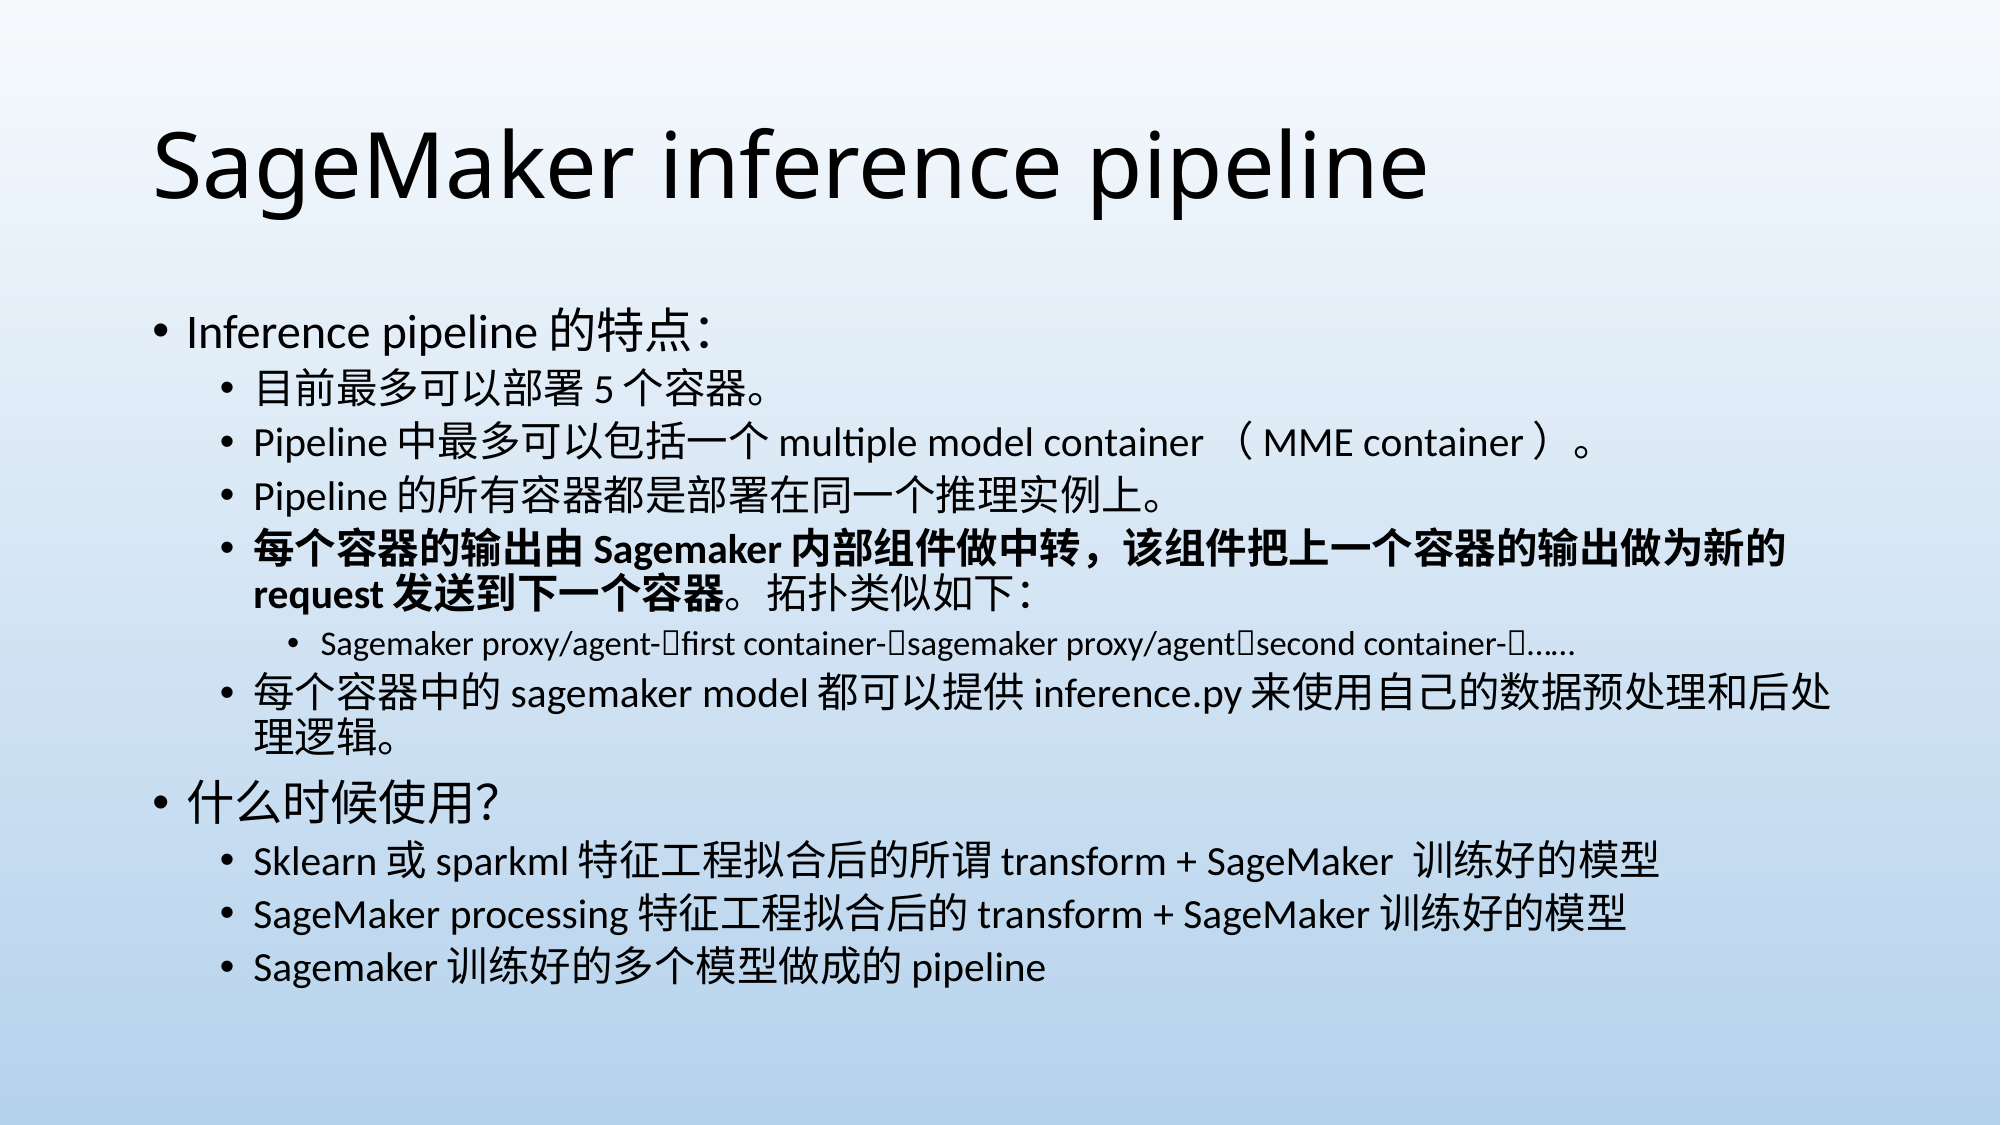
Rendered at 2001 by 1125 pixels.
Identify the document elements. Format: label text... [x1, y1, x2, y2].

title SageMaker inference pipeline [137, 59, 1863, 278]
list Inference pipeline的特点： 目前最多可以部署5个容器。 Pipeline中最多可以包括一个multiple model container（MME container）。 Pipeline的所有容器都是部署在同一个推理实例上。 每个容器的输出由Sagemaker内部组件做中转，该组件把上一个容器的输出做为新的request发送到下一个容器。拓扑类似如下： Sagemaker proxy/agent-first container-sagemaker proxy/agentsecond container-…… 每个容器中的sagemaker model都可以提供inference.py来使用自己的数据预处理和后处理逻辑。 什么时候使用？ Sklearn或sparkml特征工程拟合后的所谓transform + SageMaker 训练好的模型 SageMaker processing特征工程拟合后的transform + SageMaker训练好的模型 Sagemaker训练好的多个模型做成的pipeline [137, 299, 1863, 1014]
